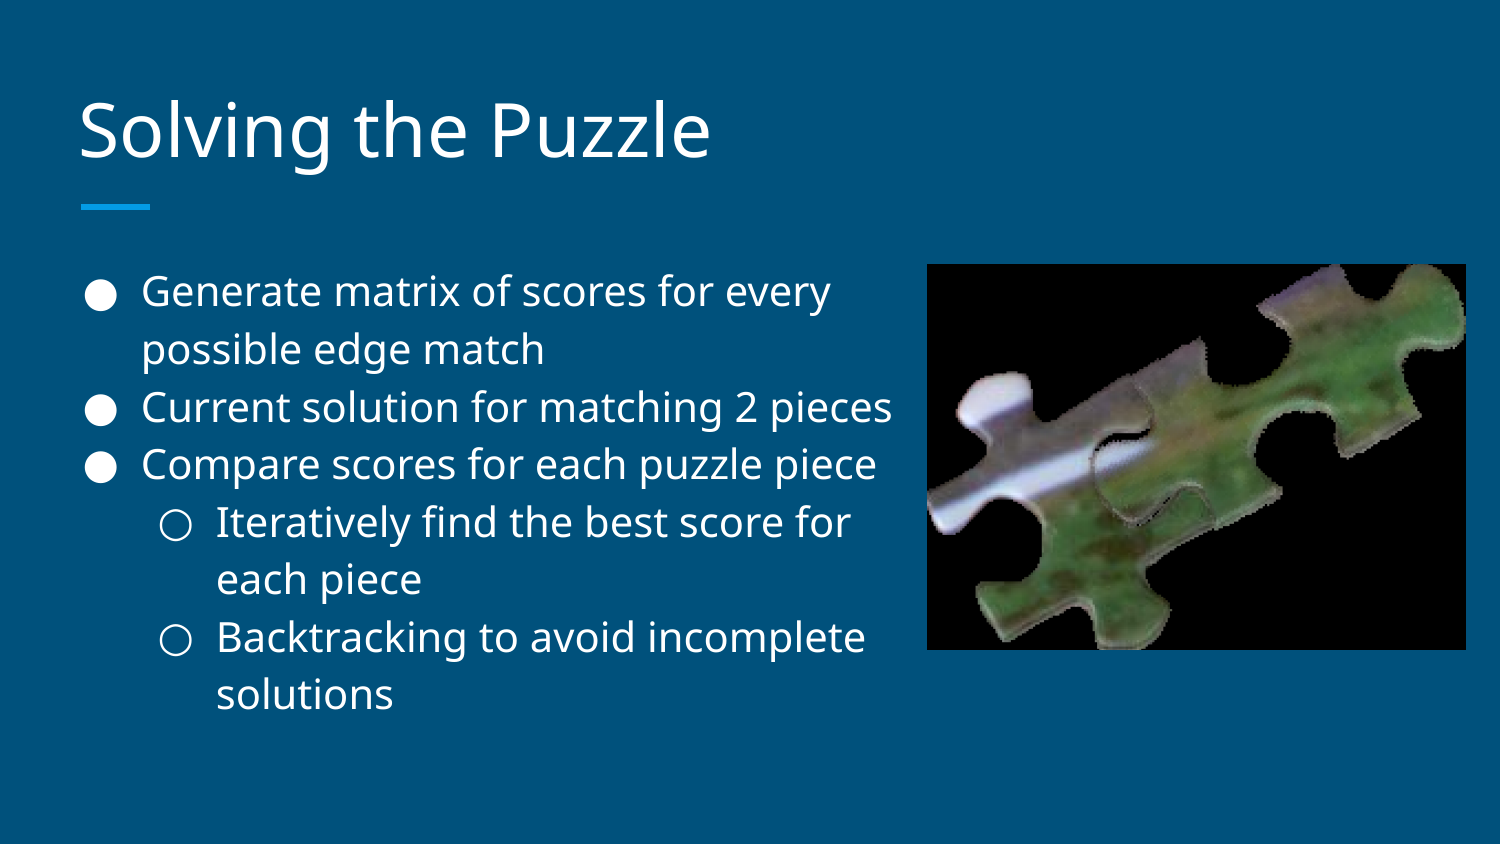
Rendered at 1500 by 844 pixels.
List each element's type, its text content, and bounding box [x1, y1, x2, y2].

list Generate matrix of scores for every possible edge match Current solution for matching 2 pieces Compare scores for each puzzle piece Iteratively find the best score for each piece Backtracking to avoid incomplete solutions [50, 242, 913, 790]
title Solving the Puzzle [63, 75, 1437, 188]
picture [928, 265, 1465, 649]
